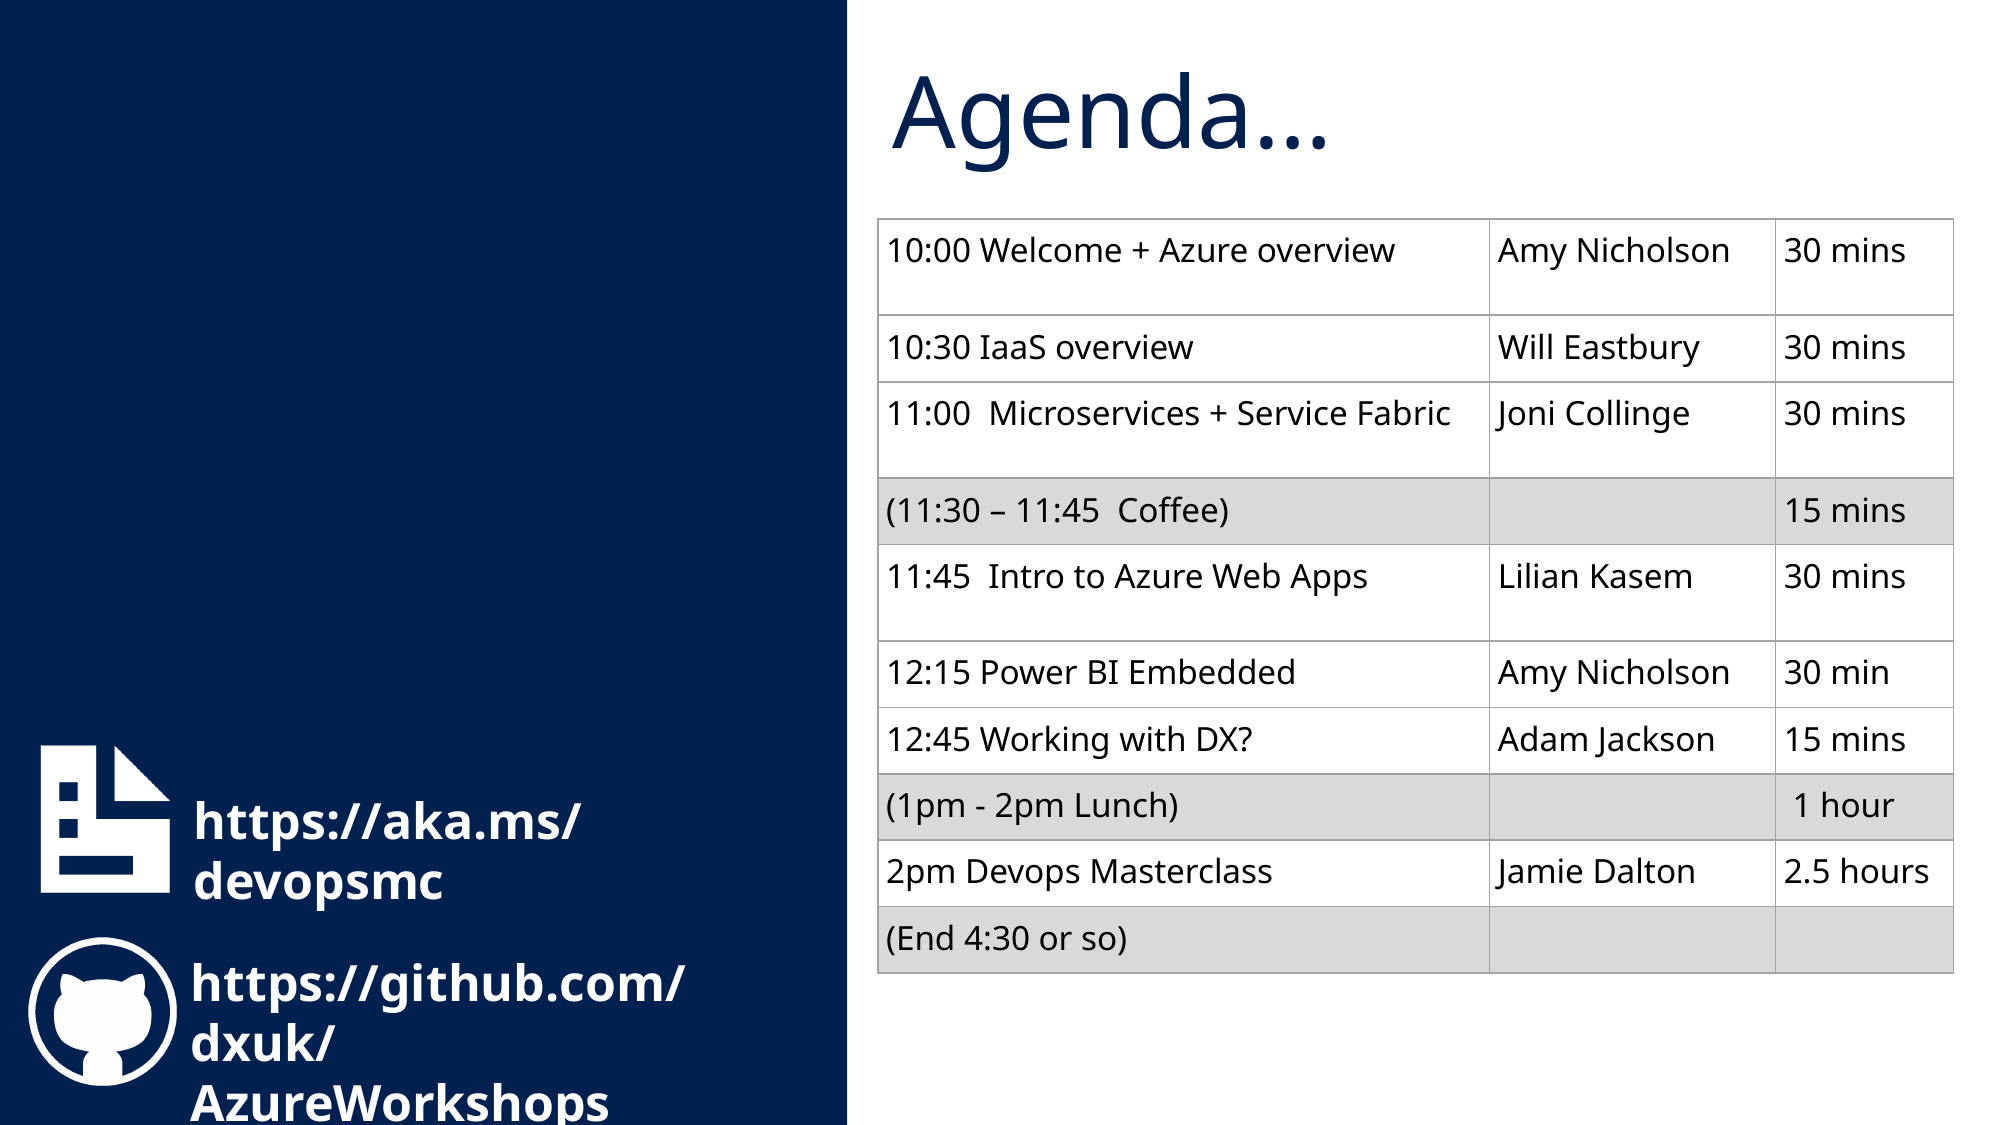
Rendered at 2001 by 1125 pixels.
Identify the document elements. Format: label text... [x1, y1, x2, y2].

table_cell 30 mins [1776, 316, 1953, 381]
table_header 30 mins [1776, 220, 1953, 314]
table_cell 11:00 Microservices + Service Fabric [879, 383, 1489, 477]
picture [31, 745, 179, 893]
table_cell (End 4:30 or so) [879, 907, 1489, 972]
table_cell Amy Nicholson [1490, 642, 1775, 707]
table_cell 2pm Devops Masterclass [879, 841, 1489, 906]
text_box Agenda… [877, 30, 1647, 202]
table_cell 30 mins [1776, 545, 1953, 640]
text_box [0, 0, 848, 1125]
table_cell 10:30 IaaS overview [879, 316, 1489, 381]
table_cell Lilian Kasem [1490, 545, 1775, 640]
table_cell 12:15 Power BI Embedded [879, 642, 1489, 707]
table_cell [1490, 479, 1775, 544]
table_cell 2.5 hours [1776, 841, 1953, 906]
table_cell Adam Jackson [1490, 708, 1775, 773]
picture [28, 937, 177, 1086]
table_cell [1776, 907, 1953, 972]
text_box https://github.com/dxuk/ AzureWorkshops [176, 943, 814, 1125]
table_cell 15 mins [1776, 479, 1953, 544]
table_cell (1pm - 2pm Lunch) [879, 775, 1489, 839]
table_cell Will Eastbury [1490, 316, 1775, 381]
table_cell (11:30 – 11:45 Coffee) [879, 479, 1489, 544]
table_cell [1490, 907, 1775, 972]
table_cell 12:45 Working with DX? [879, 708, 1489, 773]
table_header 10:00 Welcome + Azure overview [879, 220, 1489, 314]
table_cell 1 hour [1776, 775, 1953, 839]
table_cell Joni Collinge [1490, 383, 1775, 477]
table_cell 15 mins [1776, 708, 1953, 773]
table_cell 30 mins [1776, 383, 1953, 477]
table_cell 11:45 Intro to Azure Web Apps [879, 545, 1489, 640]
text_box https://aka.ms/devopsmc [178, 782, 754, 917]
table_cell 30 min [1776, 642, 1953, 707]
table_header Amy Nicholson [1490, 220, 1775, 314]
table_cell Jamie Dalton [1490, 841, 1775, 906]
table_cell [1490, 775, 1775, 839]
